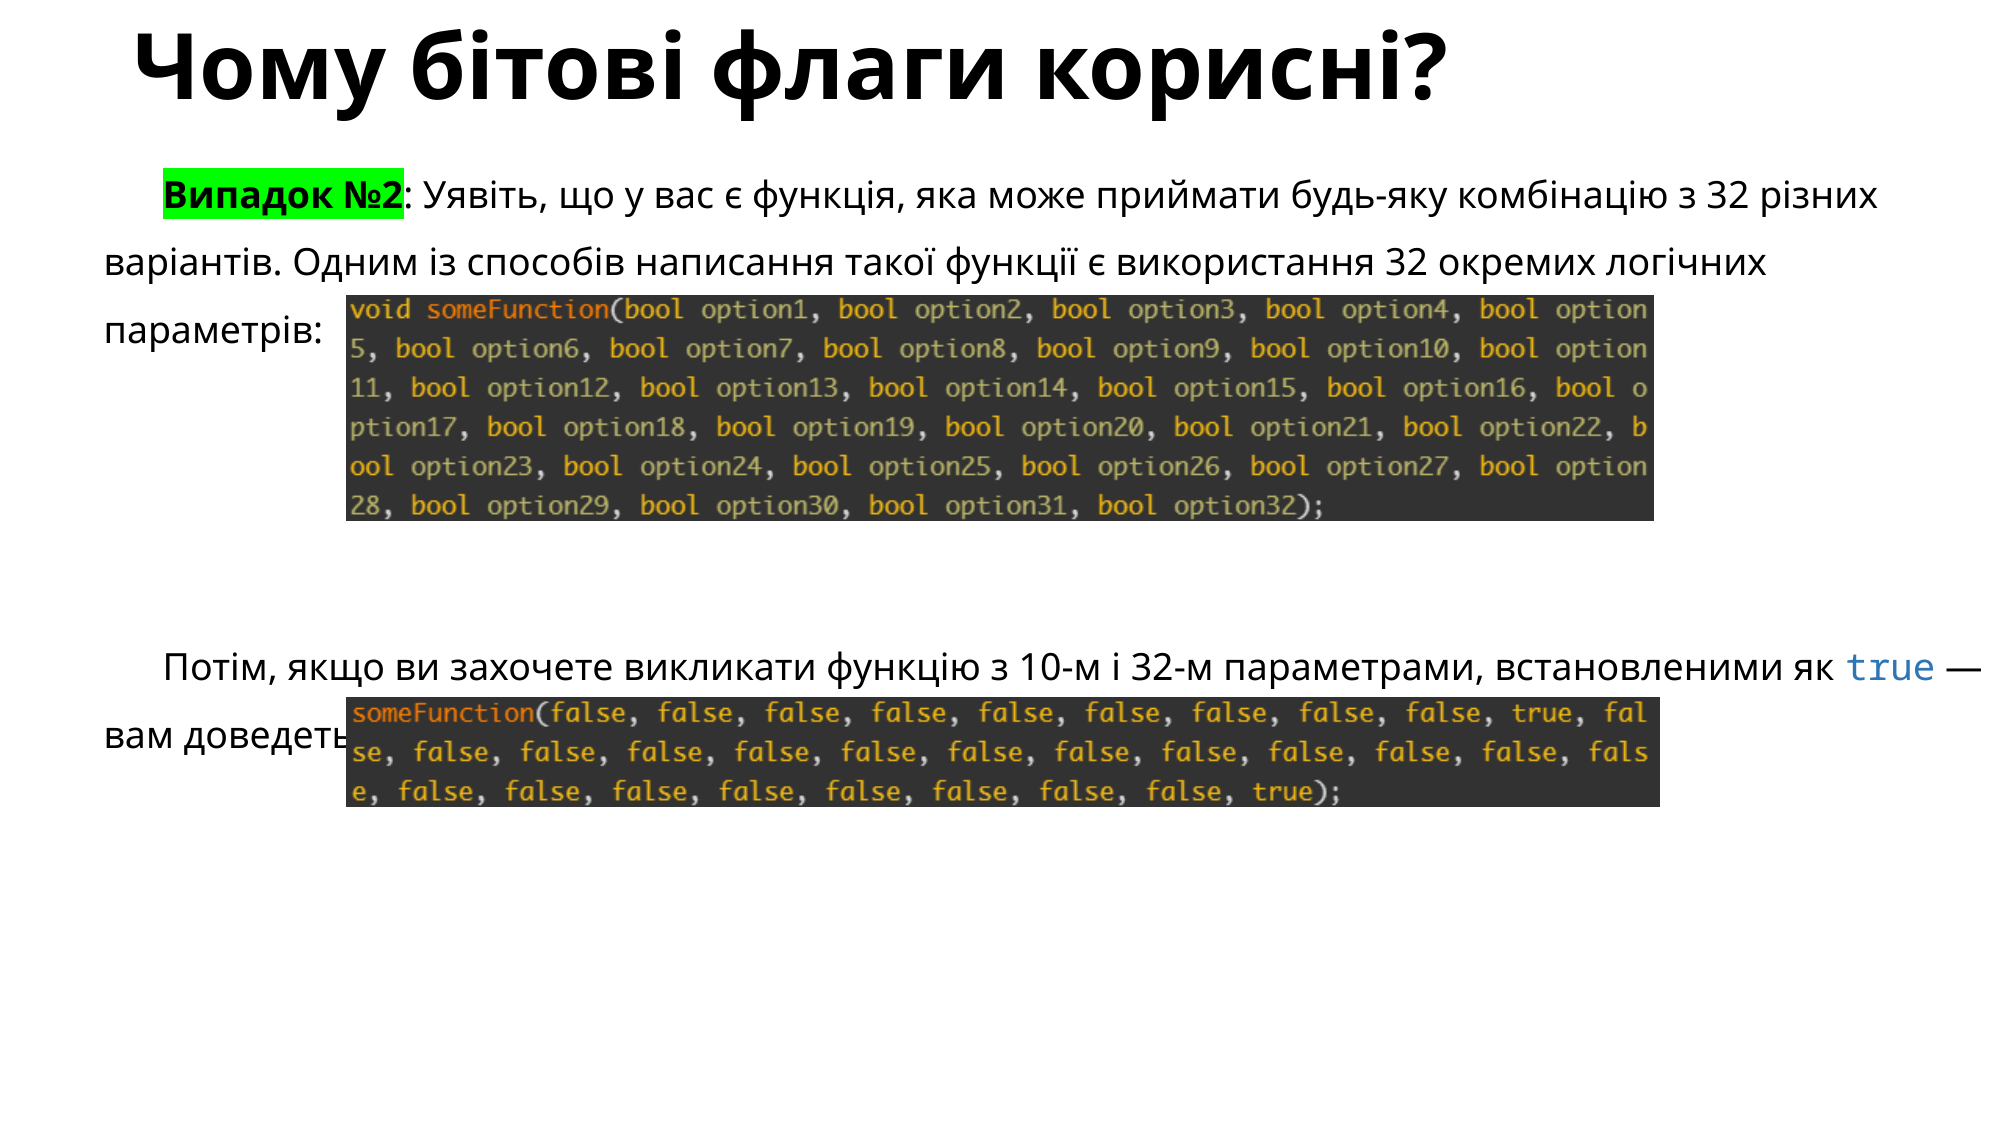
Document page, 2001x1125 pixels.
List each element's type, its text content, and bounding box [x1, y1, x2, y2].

picture [346, 697, 1660, 807]
picture [346, 295, 1654, 521]
title Чому бітові флаги корисні? [0, 0, 2000, 140]
list Випадок №2: Уявіть, що у вас є функція, яка може приймати будь-яку комбінацію з 32 різних варіантів. Одним із способів написання такої функції є використання 32 окремих логічних параметрів: Потім, якщо ви захочете викликати функцію з 10-м і 32-м параметрами, встановленими як true — вам доведеться зробити щось типу наступного: [0, 140, 2000, 1125]
